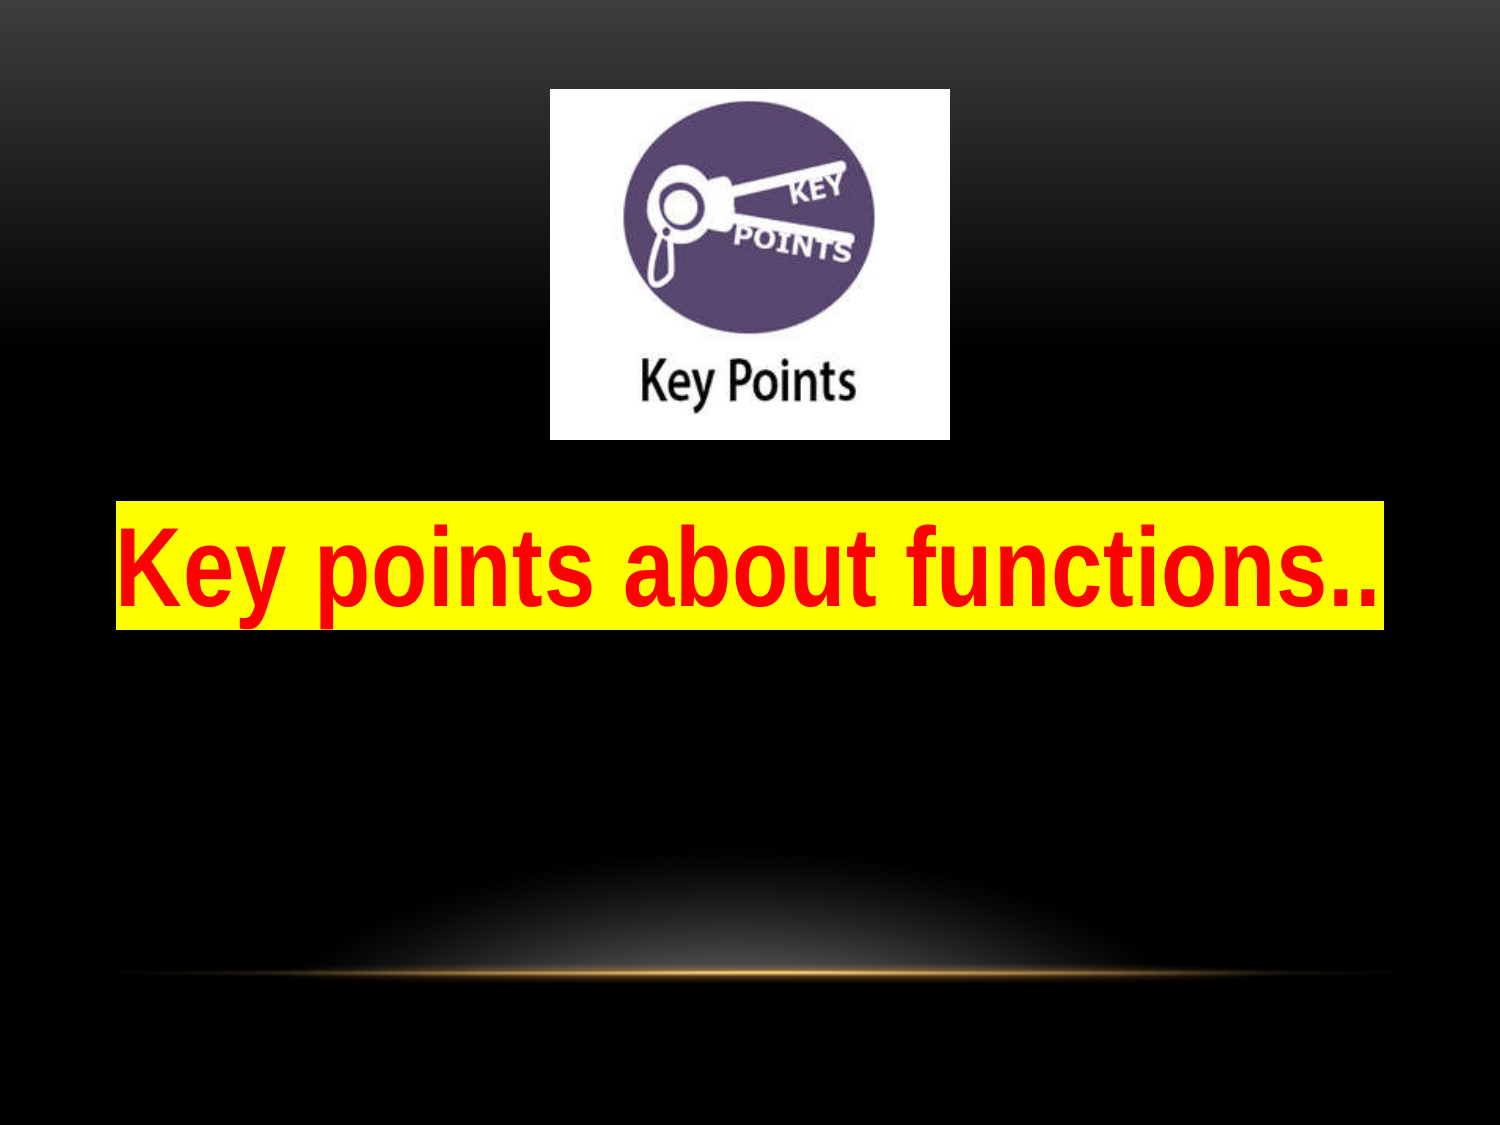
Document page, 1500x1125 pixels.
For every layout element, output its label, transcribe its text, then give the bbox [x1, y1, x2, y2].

text_box Key points about functions.. [100, 486, 1400, 637]
picture [0, 0, 1500, 1125]
